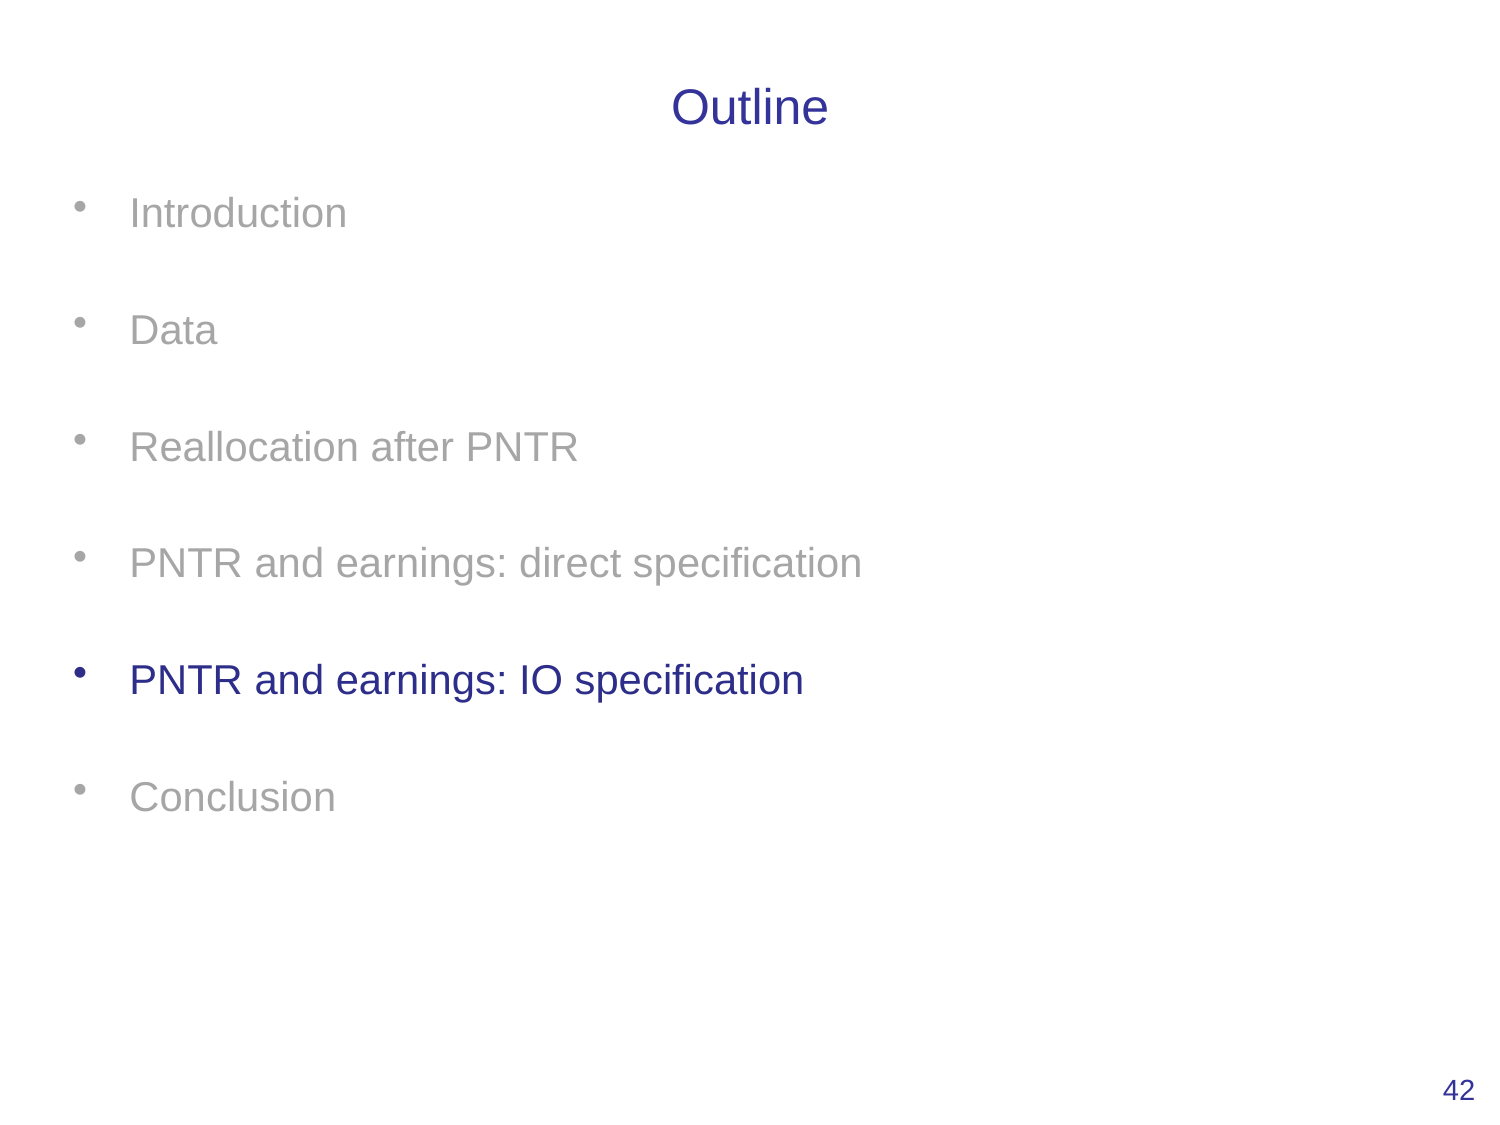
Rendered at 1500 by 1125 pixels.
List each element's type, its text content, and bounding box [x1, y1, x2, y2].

list Introduction Data Reallocation after PNTR PNTR and earnings: direct specification PNTR and earnings: IO specification Conclusion [57, 178, 1443, 1125]
slide_number 42 [1408, 1028, 1491, 1108]
title Outline [57, 44, 1443, 165]
